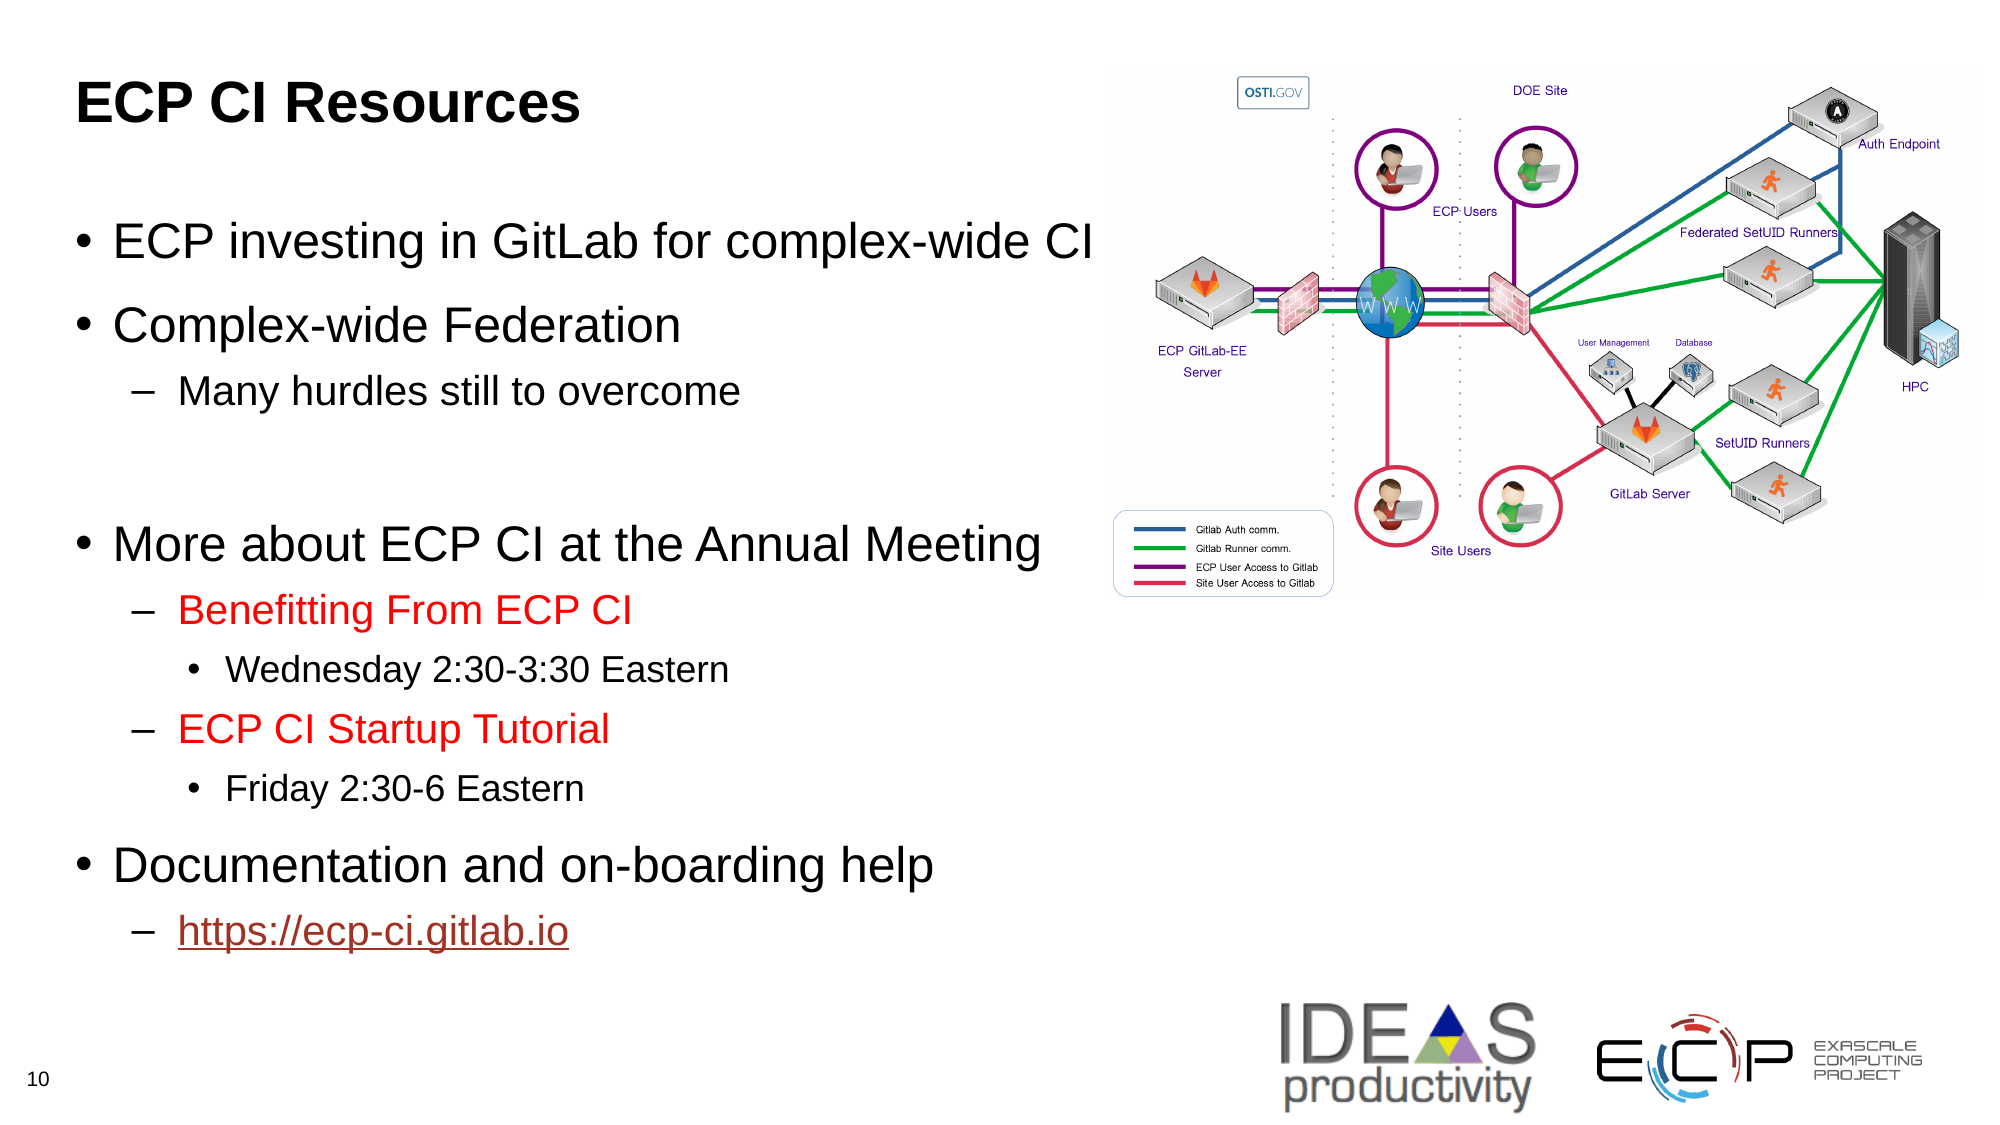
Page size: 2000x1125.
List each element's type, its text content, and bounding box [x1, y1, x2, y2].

list ECP investing in GitLab for complex-wide CI Complex-wide Federation Many hurdles still to overcome More about ECP CI at the Annual Meeting Benefitting From ECP CI Wednesday 2:30-3:30 Eastern ECP CI Startup Tutorial Friday 2:30-6 Eastern Documentation and on-boarding help https://ecp-ci.gitlab.io [59, 208, 1926, 1009]
picture [1280, 1009, 1537, 1114]
picture [1597, 1014, 1922, 1103]
title ECP CI Resources [59, 67, 1106, 151]
picture [1108, 67, 1978, 598]
